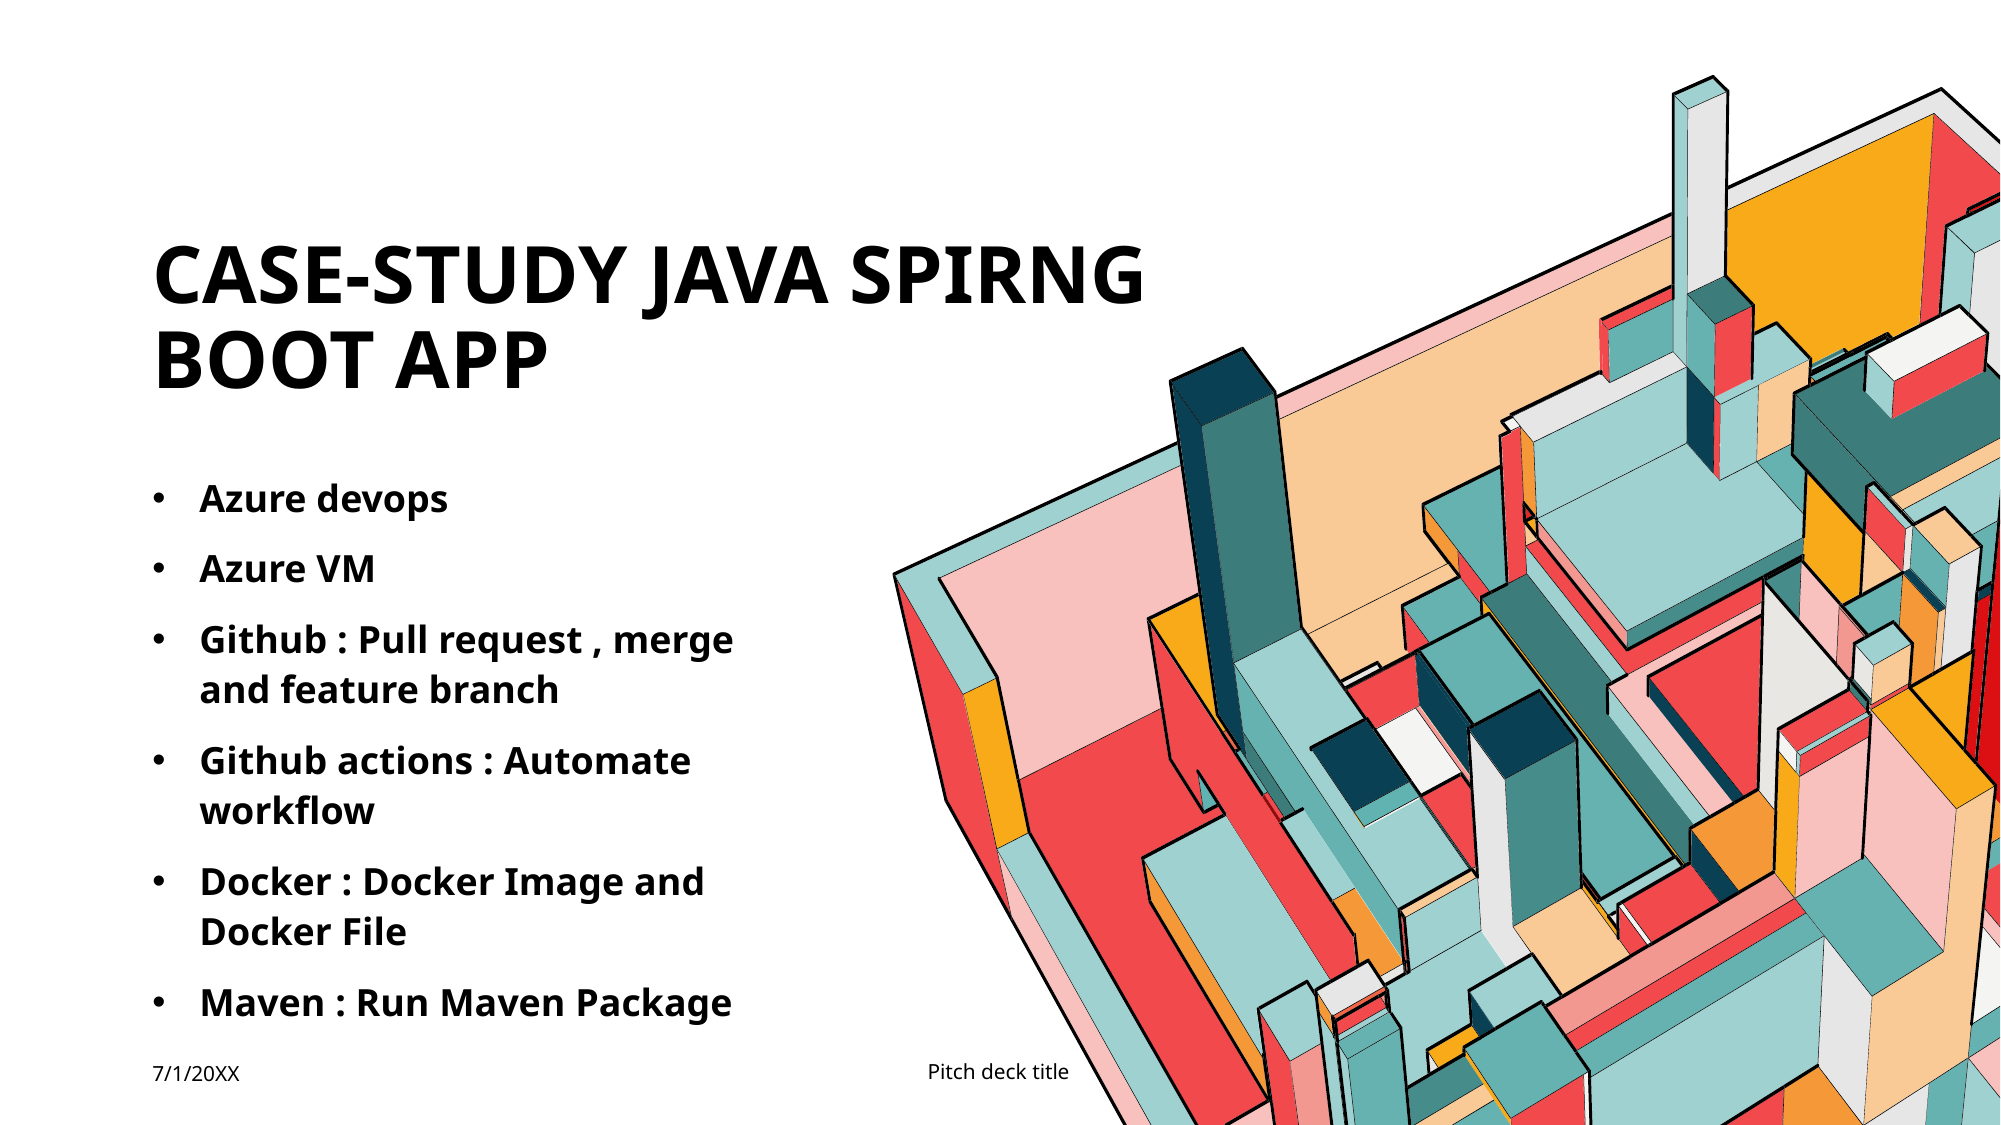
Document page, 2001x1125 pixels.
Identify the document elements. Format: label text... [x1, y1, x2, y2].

slide_number 21 [1412, 1042, 1863, 1103]
title Case-Study Java Spirng boot app [137, 211, 1271, 429]
footer Pitch deck title [634, 1042, 1085, 1103]
list Azure devops Azure VM Github : Pull request , merge and feature branch Github actions : Automate workflow Docker : Docker Image and Docker File Maven : Run Maven Package [137, 461, 813, 1043]
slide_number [137, 1043, 363, 1103]
